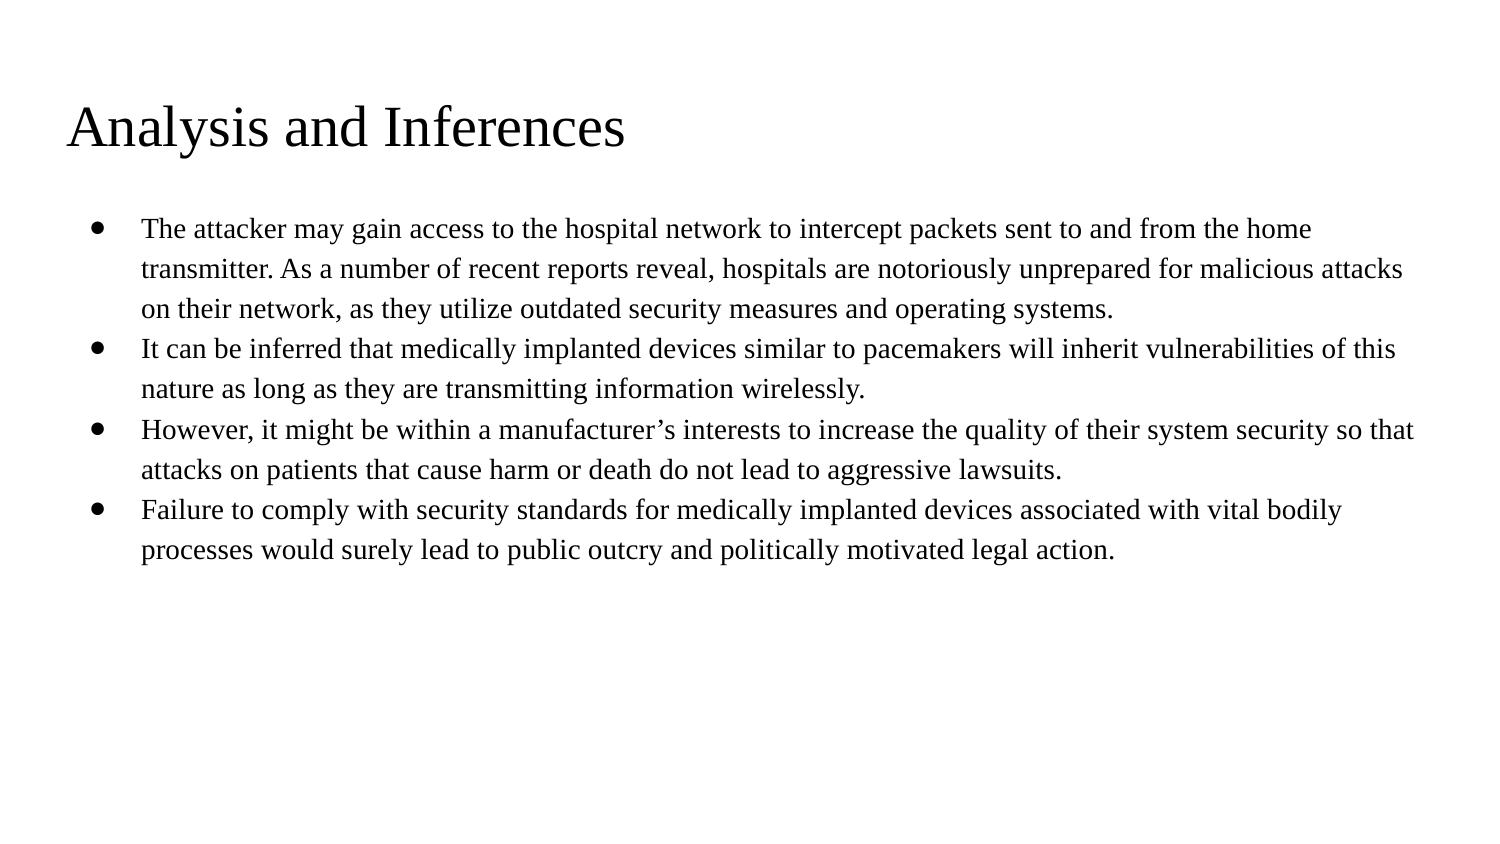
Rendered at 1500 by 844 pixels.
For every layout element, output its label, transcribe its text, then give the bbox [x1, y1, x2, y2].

title Analysis and Inferences [51, 72, 1449, 167]
list The attacker may gain access to the hospital network to intercept packets sent to and from the home transmitter. As a number of recent reports reveal, hospitals are notoriously unprepared for malicious attacks on their network, as they utilize outdated security measures and operating systems. It can be inferred that medically implanted devices similar to pacemakers will inherit vulnerabilities of this nature as long as they are transmitting information wirelessly. However, it might be within a manufacturer’s interests to increase the quality of their system security so that attacks on patients that cause harm or death do not lead to aggressive lawsuits. Failure to comply with security standards for medically implanted devices associated with vital bodily processes would surely lead to public outcry and politically motivated legal action. [51, 189, 1449, 750]
